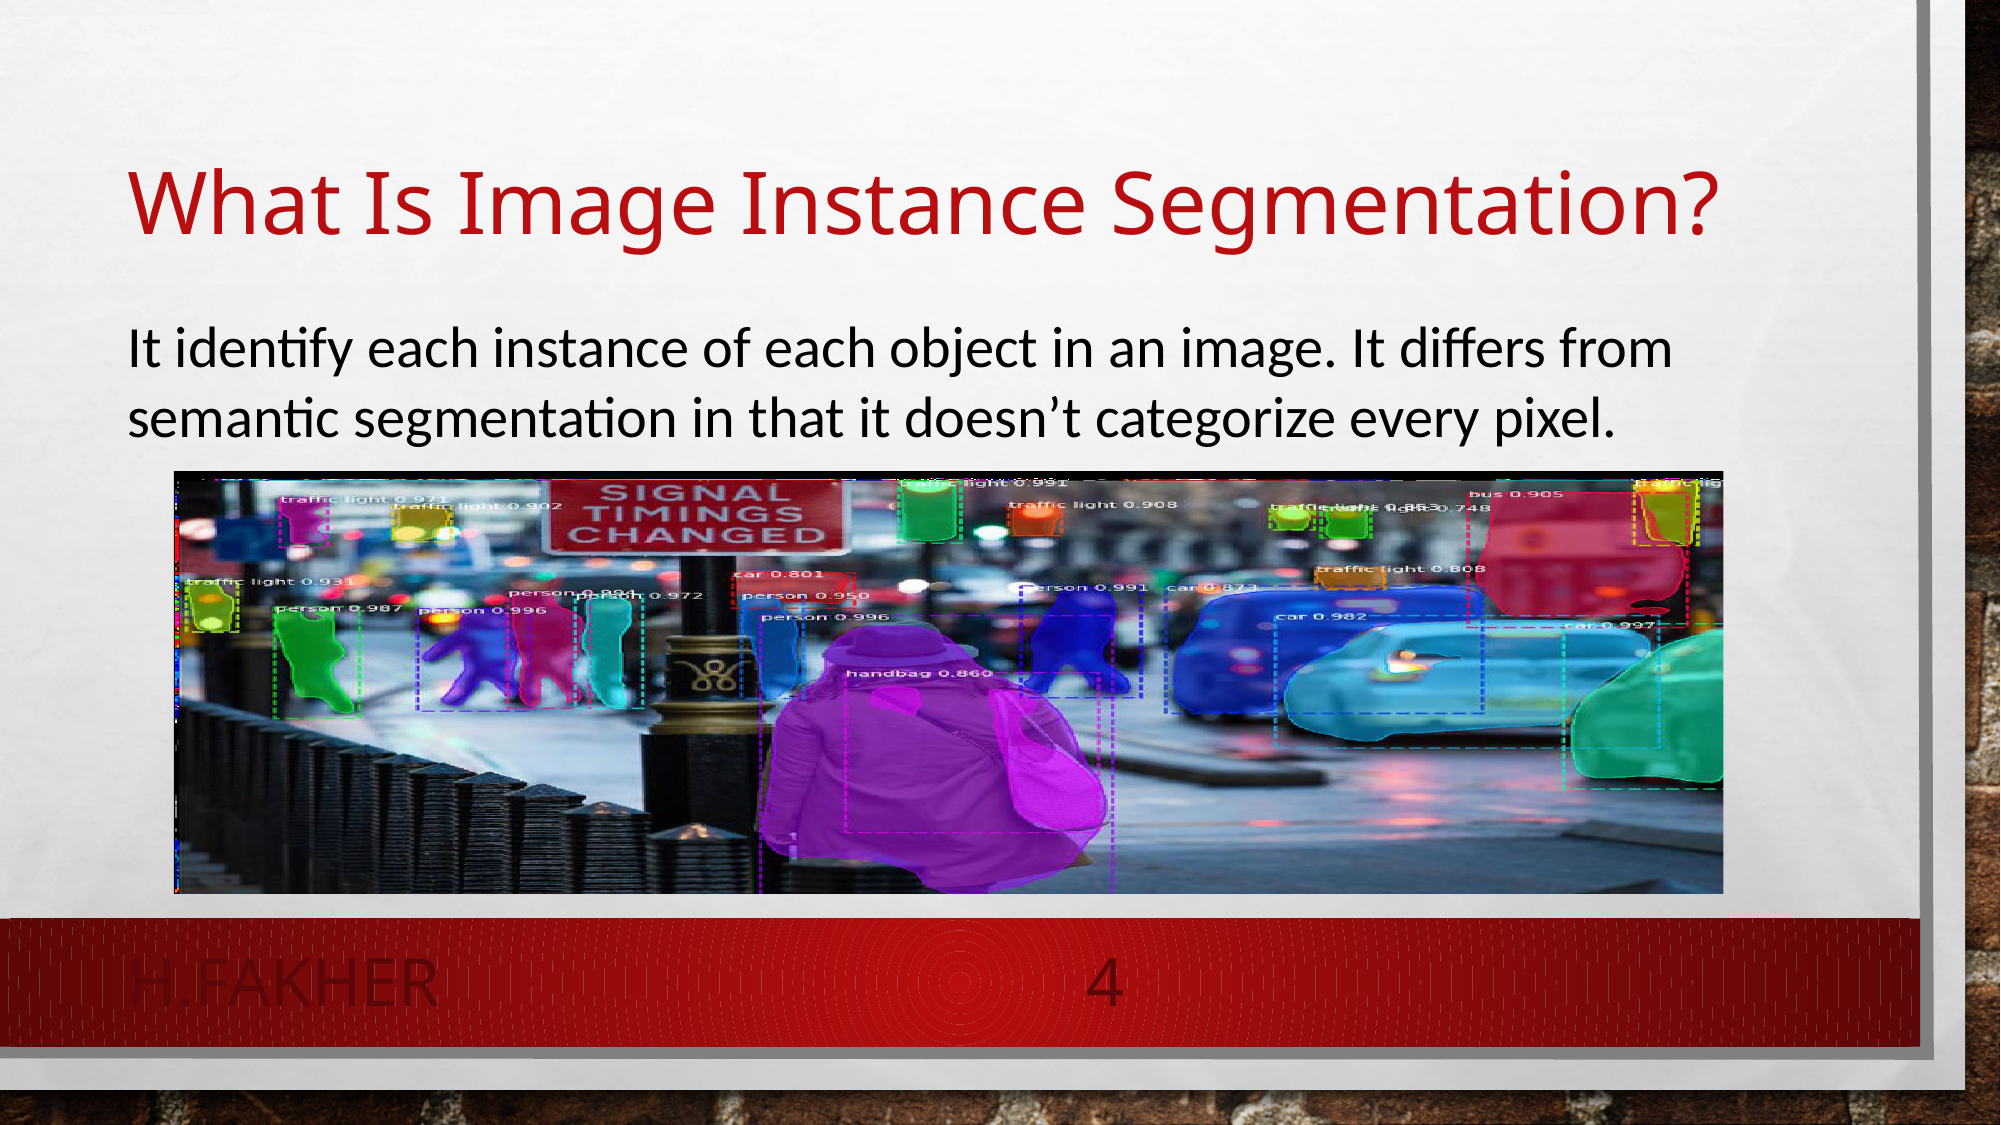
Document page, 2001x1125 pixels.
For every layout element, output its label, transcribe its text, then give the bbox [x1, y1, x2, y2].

title What Is Image Instance Segmentation? [112, 112, 1818, 301]
picture [0, 0, 2000, 1125]
text_box It identify each instance of each object in an image. It differs from semantic segmentation in that it doesn’t categorize every pixel. [112, 301, 1818, 457]
picture [173, 471, 1724, 895]
footer H.Fakher [112, 944, 1015, 1027]
slide_number 4 [1031, 944, 1181, 1027]
